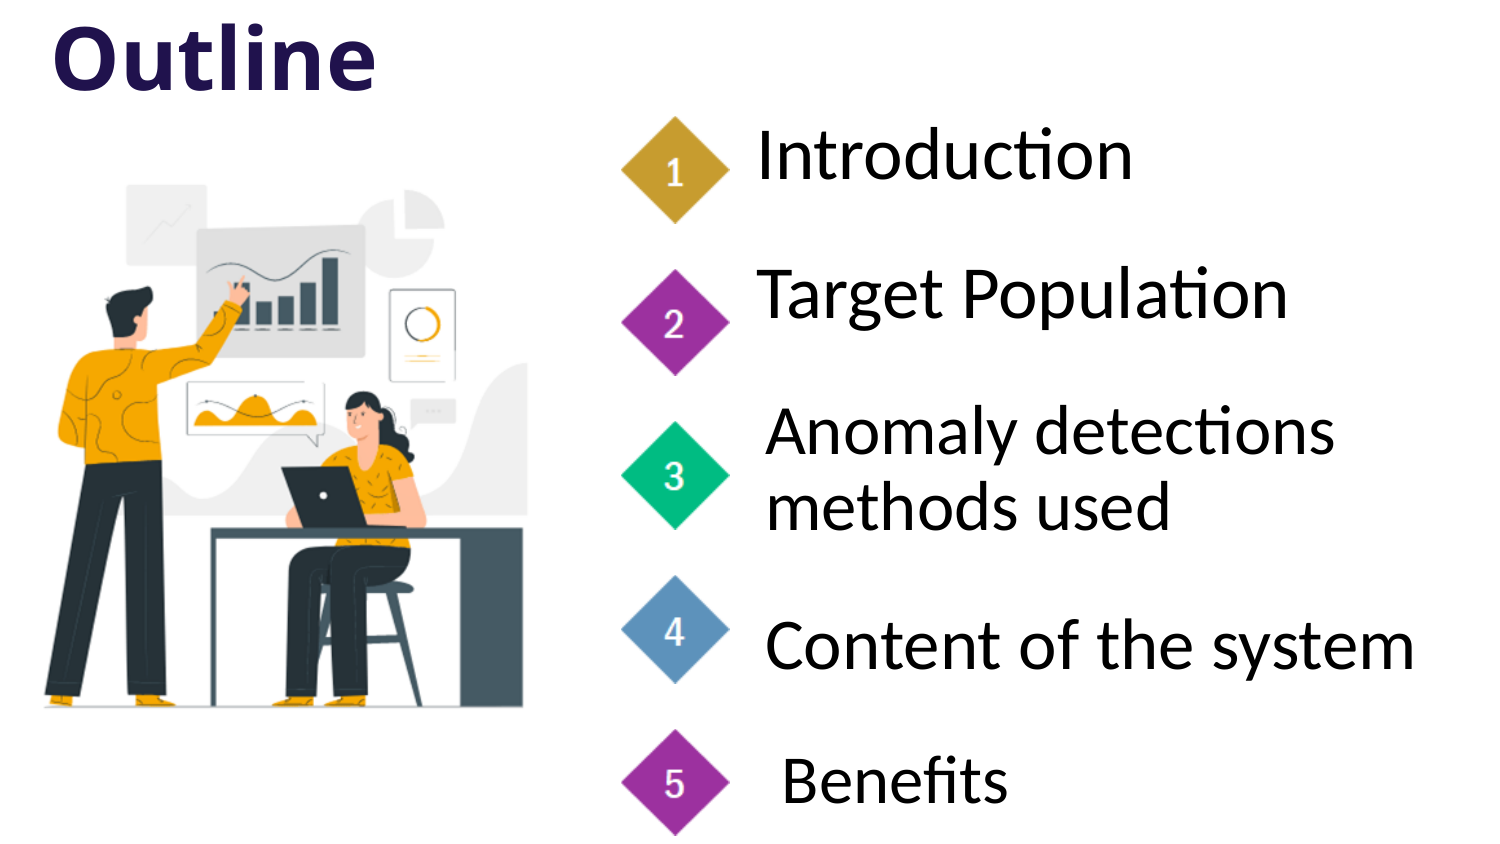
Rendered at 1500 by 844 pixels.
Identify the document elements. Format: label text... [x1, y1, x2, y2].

picture [621, 421, 730, 530]
picture [28, 131, 535, 779]
text_box Anomaly detections methods used [749, 378, 1500, 562]
text_box Target Population [741, 239, 1432, 351]
picture [621, 728, 730, 836]
text_box Outline [35, 0, 528, 125]
text_box Content of the system [750, 591, 1478, 700]
text_box Introduction [741, 99, 1207, 211]
text_box Benefits [766, 729, 1259, 834]
picture [621, 269, 730, 377]
picture [621, 575, 730, 684]
picture [621, 115, 730, 225]
